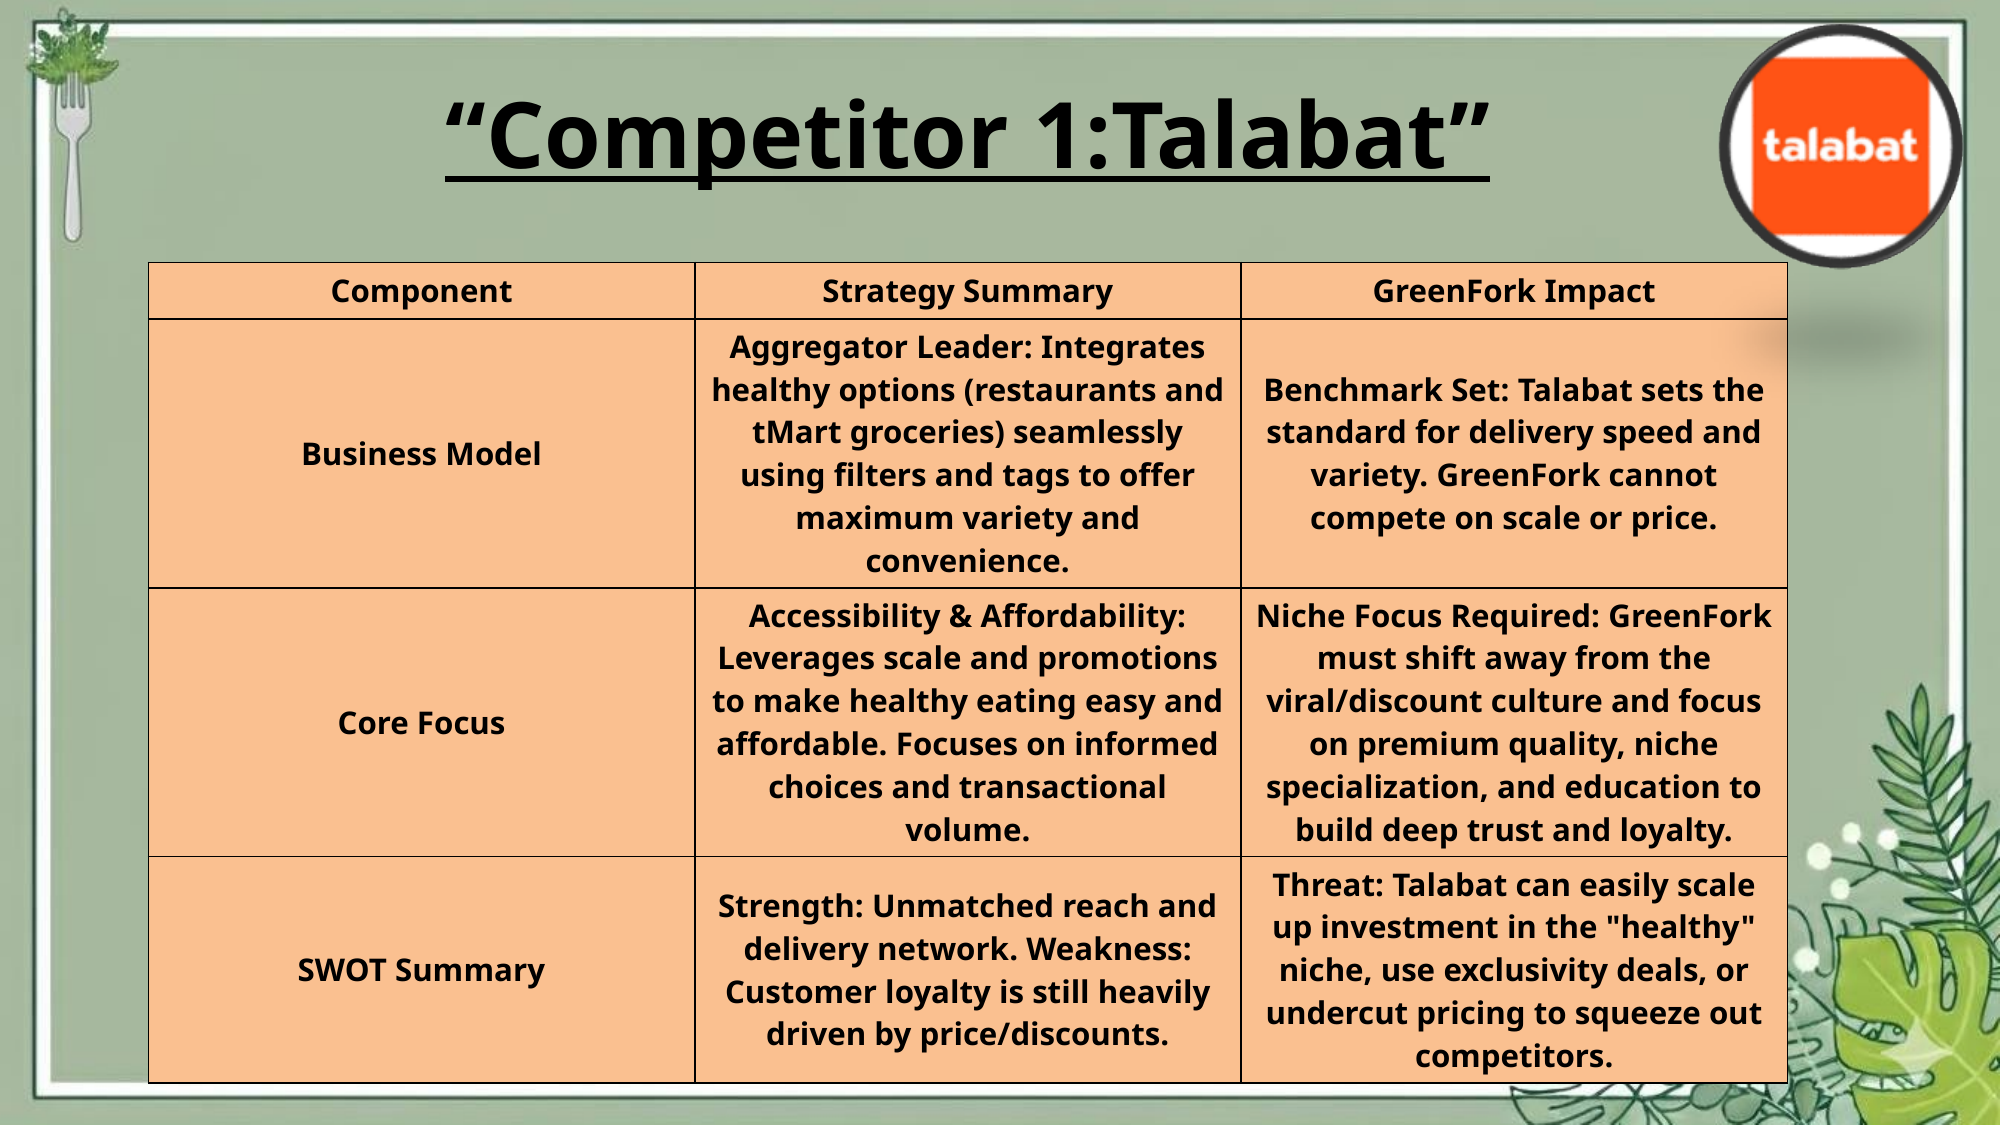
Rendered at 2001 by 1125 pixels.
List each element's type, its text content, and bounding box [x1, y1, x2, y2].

table_cell Core Focus [149, 589, 694, 856]
table_cell Strength: Unmatched reach and delivery network. Weakness: Customer loyalty is still heavily driven by price/discounts. [696, 857, 1240, 1082]
table_header Strategy Summary [696, 263, 1240, 318]
table_cell Threat: Talabat can easily scale up investment in the "healthy" niche, use exclusivity deals, or undercut pricing to squeeze out competitors. [1242, 857, 1787, 1082]
table_cell Aggregator Leader: Integrates healthy options (restaurants and tMart groceries) seamlessly using filters and tags to offer maximum variety and convenience. [696, 320, 1240, 587]
picture [0, 0, 2000, 1125]
table_cell Niche Focus Required: GreenFork must shift away from the viral/discount culture and focus on premium quality, niche specialization, and education to build deep trust and loyalty. [1242, 589, 1787, 856]
table_header GreenFork Impact [1242, 263, 1672, 318]
table_cell SWOT Summary [149, 857, 694, 1082]
table_cell Business Model [149, 320, 694, 587]
title “Competitor 1:Talabat” [131, 77, 1672, 189]
table_header Component [149, 263, 694, 318]
table_cell Accessibility & Affordability: Leverages scale and promotions to make healthy eating easy and affordable. Focuses on informed choices and transactional volume. [696, 589, 1240, 856]
table_cell Benchmark Set: Talabat sets the standard for delivery speed and variety. GreenFork cannot compete on scale or price. [1242, 320, 1787, 587]
